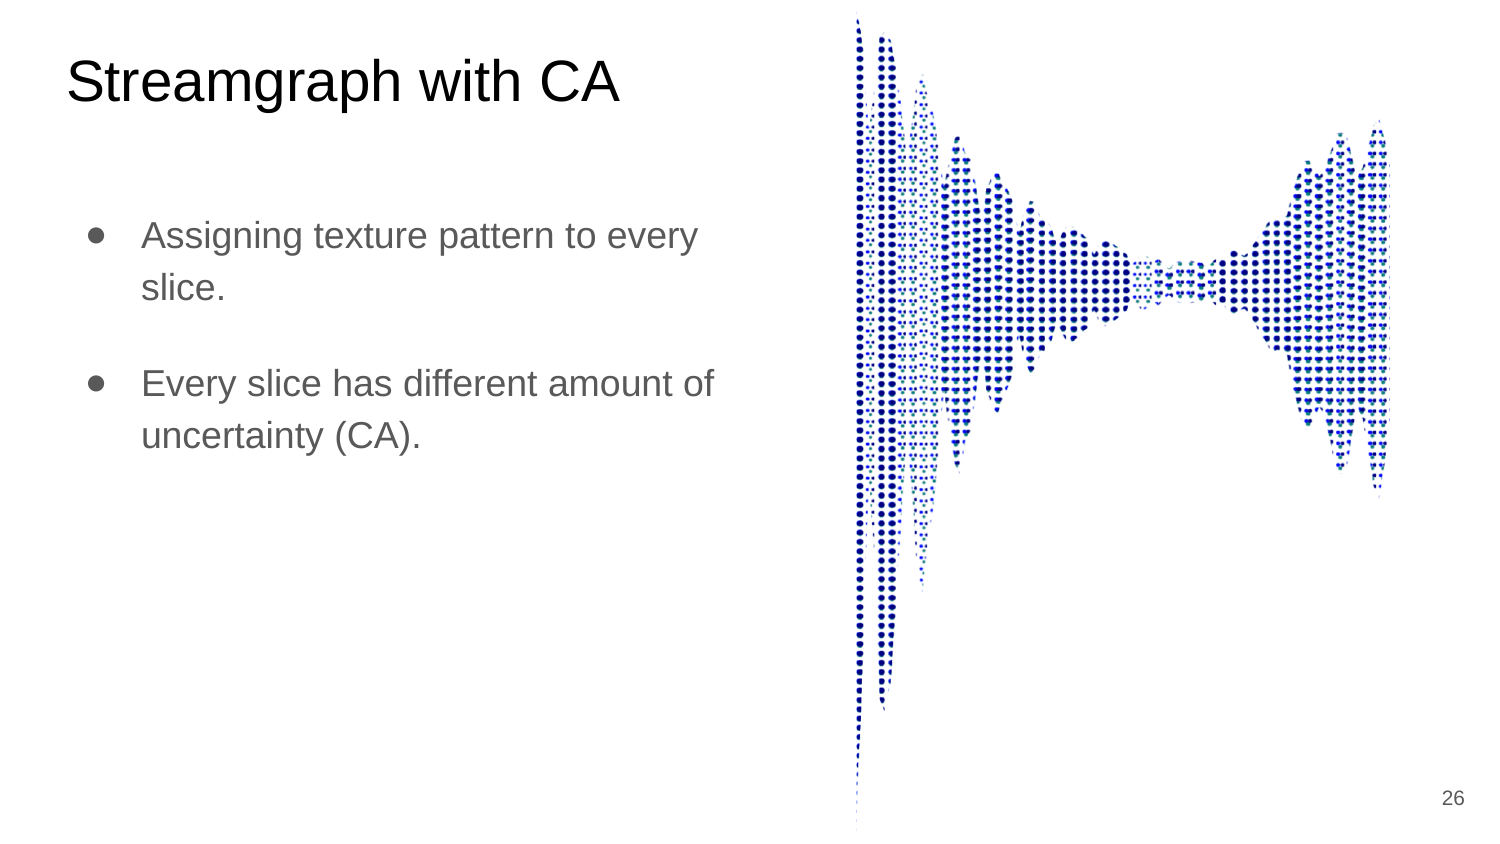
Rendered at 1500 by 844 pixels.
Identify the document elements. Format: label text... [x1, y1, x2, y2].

title Streamgraph with CA [51, 28, 731, 123]
list Assigning texture pattern to every slice. Every slice has different amount of uncertainty (CA). [51, 189, 731, 750]
slide_number 26 [1396, 764, 1480, 830]
picture [848, 0, 1390, 844]
